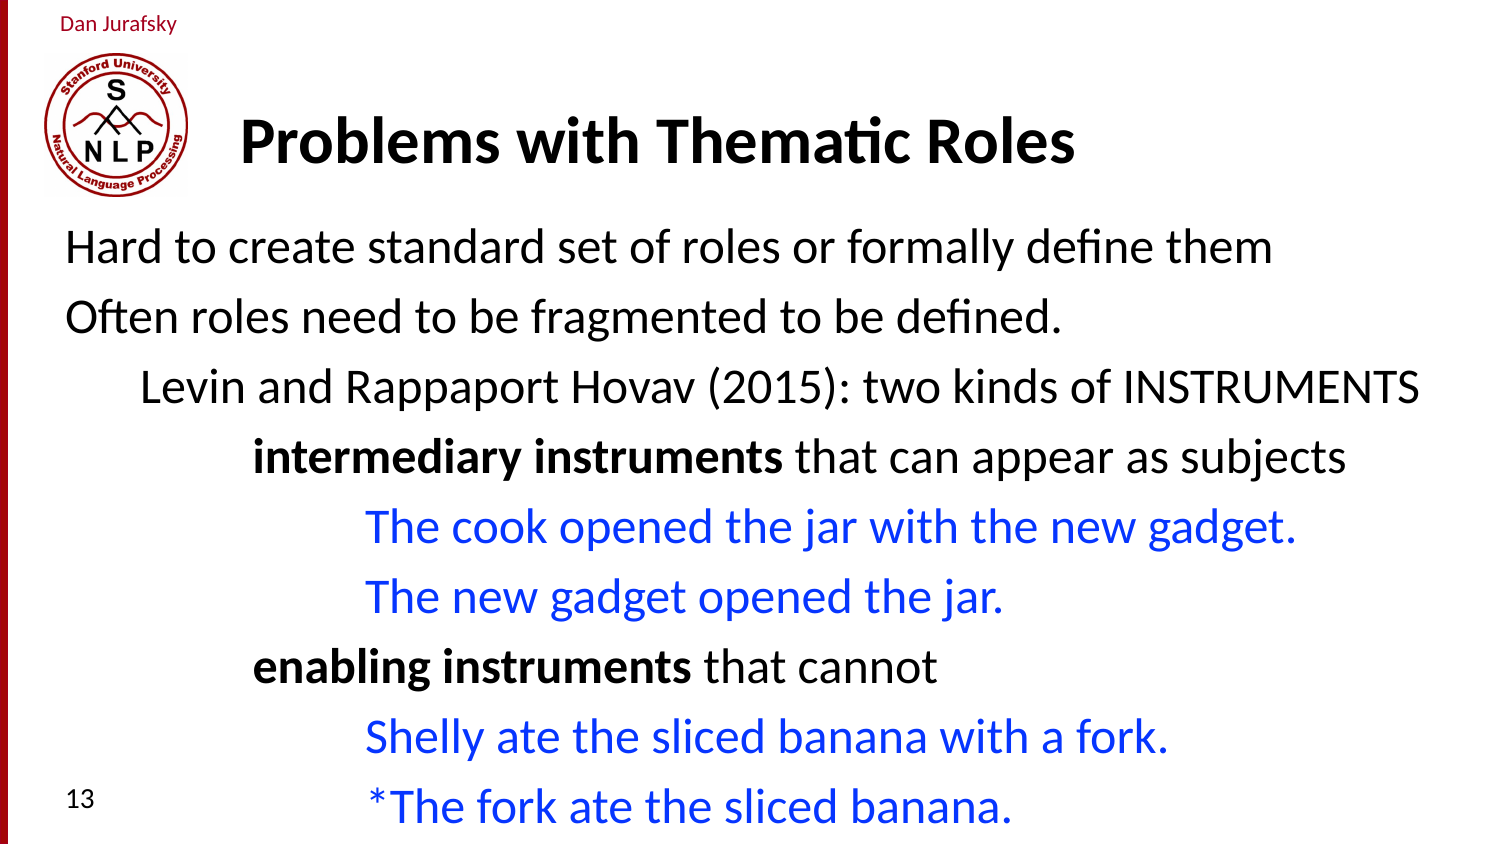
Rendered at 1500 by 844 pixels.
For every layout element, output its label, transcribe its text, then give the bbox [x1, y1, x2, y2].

title Problems with Thematic Roles [225, 62, 1450, 185]
slide_number 13 [49, 771, 158, 829]
list Hard to create standard set of roles or formally define them Often roles need to be fragmented to be defined. Levin and Rappaport Hovav (2015): two kinds of instruments intermediary instruments that can appear as subjects The cook opened the jar with the new gadget. The new gadget opened the jar. enabling instruments that cannot Shelly ate the sliced banana with a fork. *The fork ate the sliced banana. [50, 206, 1450, 829]
picture [44, 53, 188, 197]
